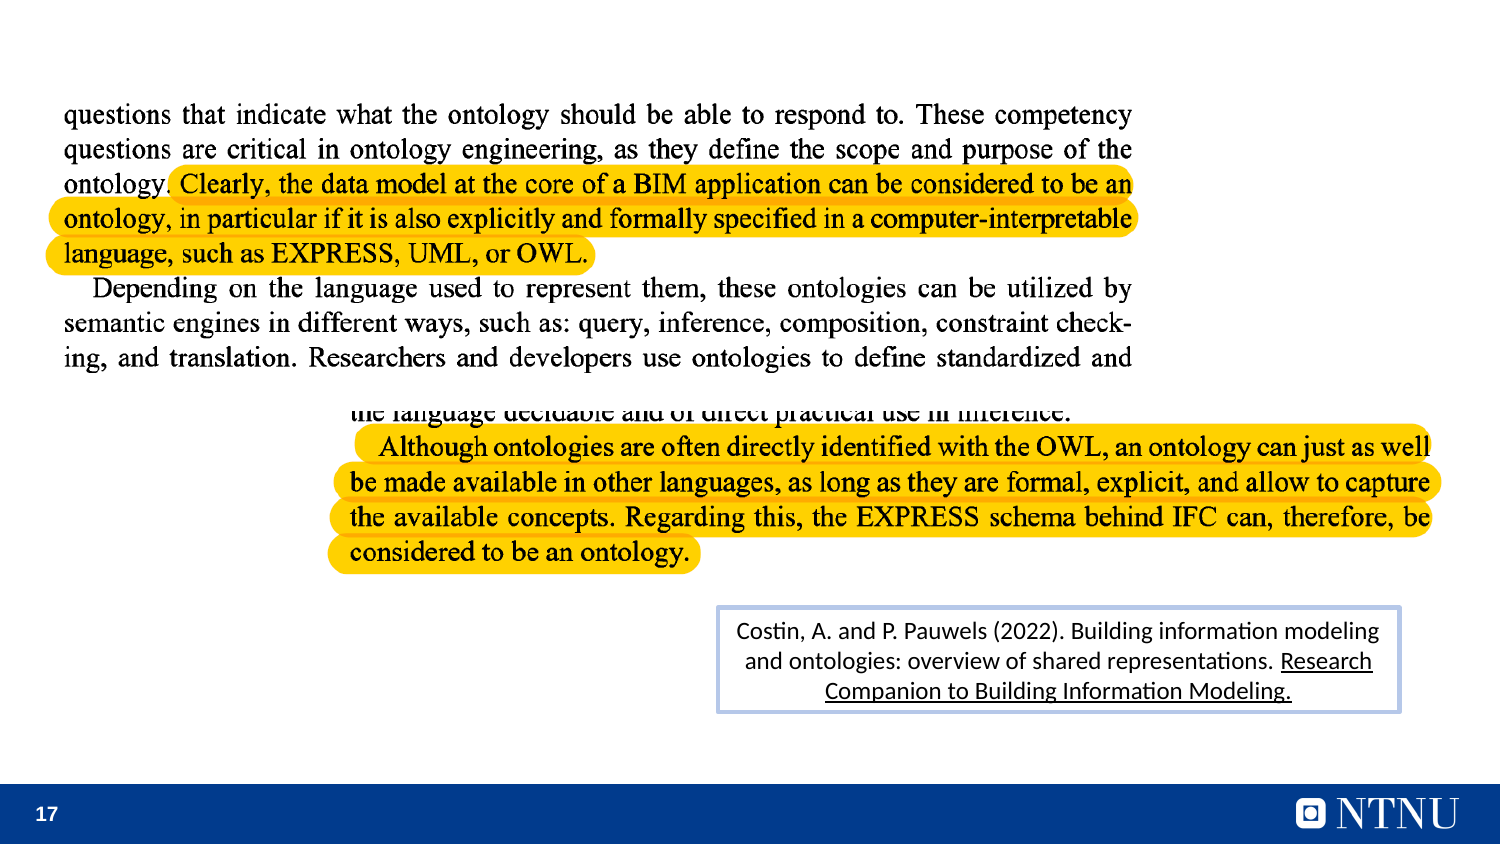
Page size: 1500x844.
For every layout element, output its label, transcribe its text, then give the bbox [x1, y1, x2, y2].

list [26, 89, 1169, 373]
picture [0, 784, 1500, 844]
text_box Costin, A. and P. Pauwels (2022). Building information modeling and ontologies: overview of shared representations. Research Companion to Building Information Modeling. [716, 605, 1402, 714]
picture [287, 410, 1493, 595]
